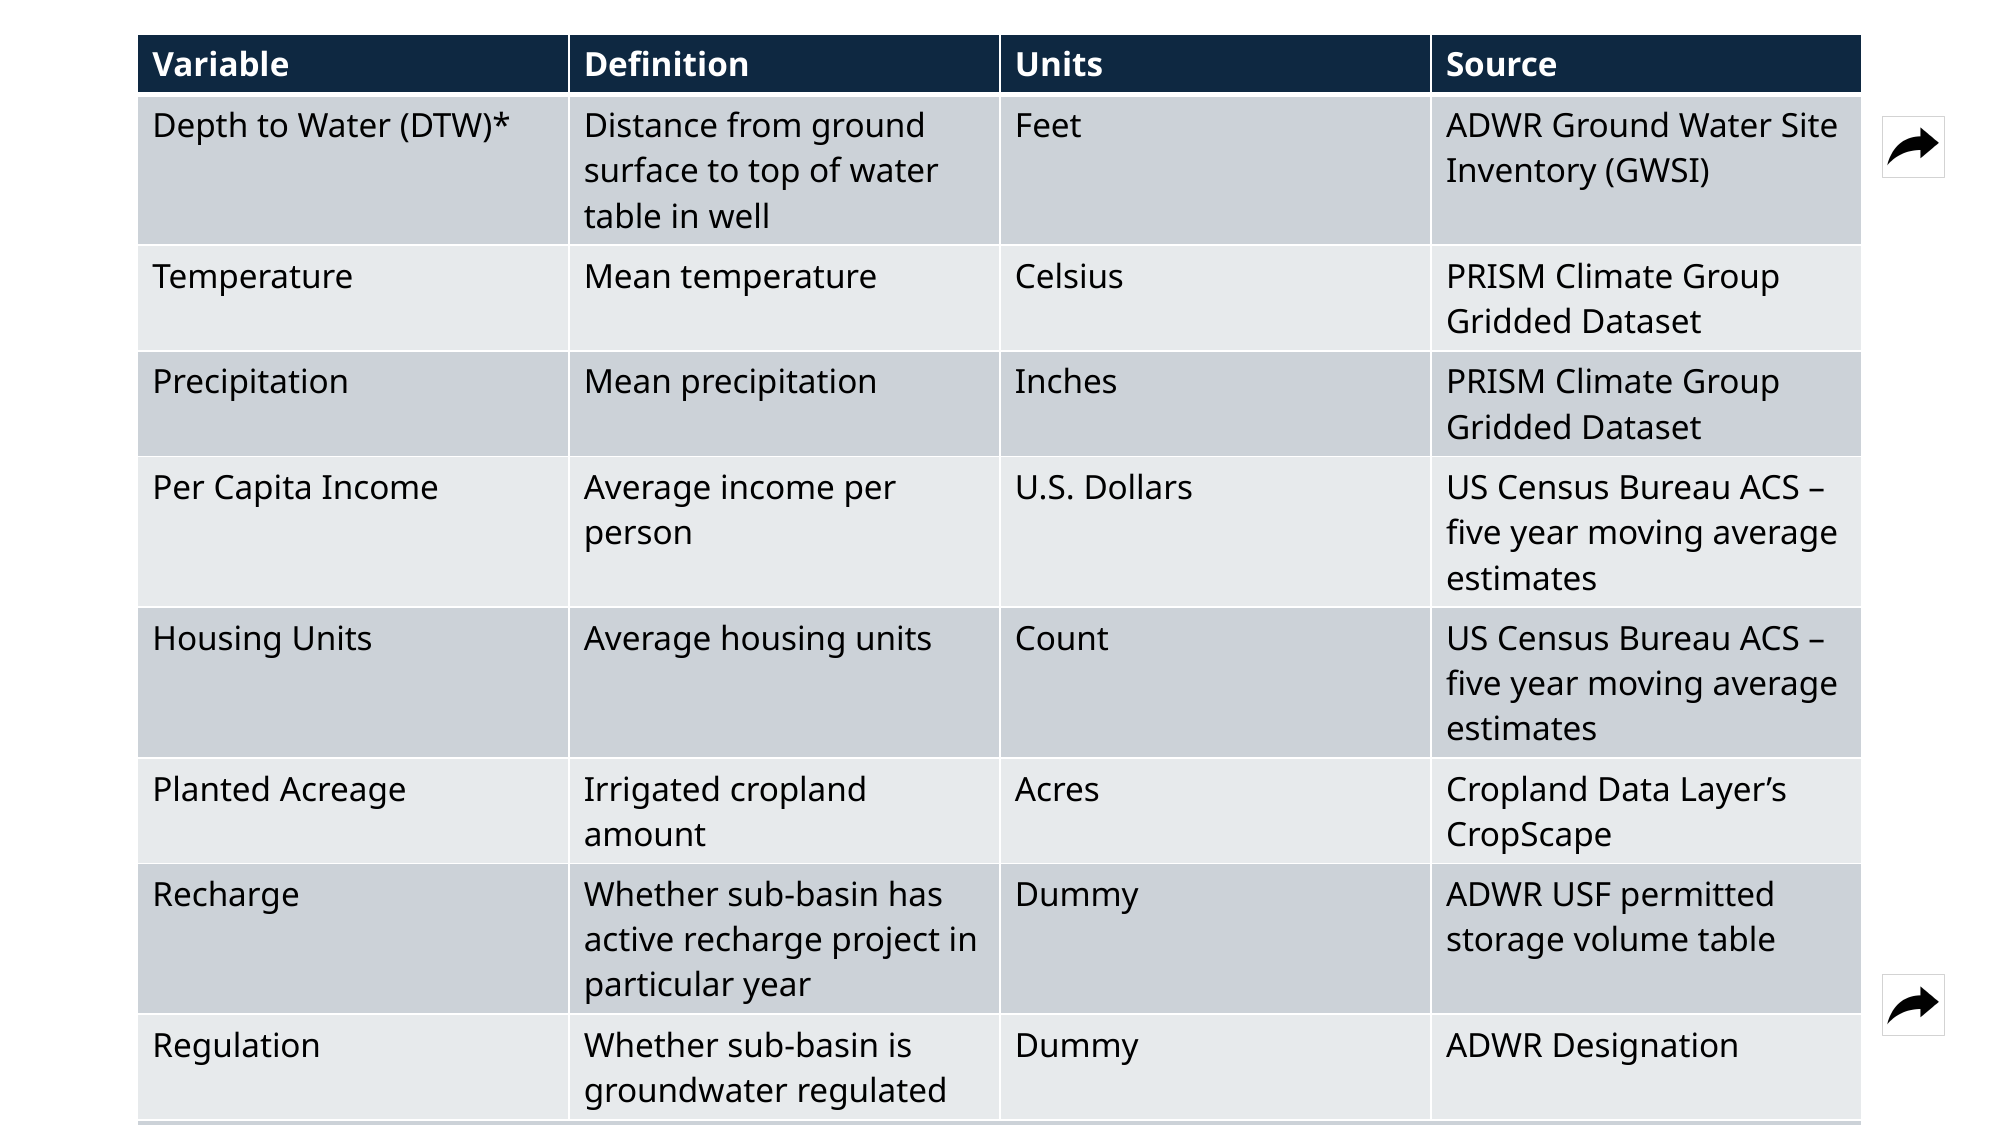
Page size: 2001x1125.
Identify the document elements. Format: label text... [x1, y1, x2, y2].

table_cell Feet [1001, 97, 1430, 244]
table_cell Planted Acreage [138, 759, 568, 863]
table_cell Mean precipitation [570, 352, 999, 456]
table_cell Whether sub-basin is groundwater regulated [570, 1015, 999, 1119]
table_cell Cropland Data Layer’s CropScape [1432, 759, 1861, 863]
table_cell Average income per person [570, 457, 999, 606]
table_cell Dummy [1001, 864, 1430, 1013]
table_cell Count [1001, 608, 1430, 757]
table_cell Recharge [138, 864, 568, 1013]
table_cell Depth to Water (DTW)* [138, 97, 568, 244]
table_cell Temperature [138, 246, 568, 350]
table_cell *DTW is the dependent variable [138, 1121, 1861, 1125]
table_header Units [1001, 35, 1430, 92]
picture [1883, 975, 1944, 1035]
table_cell PRISM Climate Group Gridded Dataset [1432, 246, 1861, 350]
table_header Definition [570, 35, 999, 92]
table_cell ADWR Ground Water Site Inventory (GWSI) [1432, 97, 1861, 244]
table_cell ADWR USF permitted storage volume table [1432, 864, 1861, 1013]
table_cell Distance from ground surface to top of water table in well [570, 97, 999, 244]
table_cell Per Capita Income [138, 457, 568, 606]
table_cell Housing Units [138, 608, 568, 757]
table_cell Mean temperature [570, 246, 999, 350]
table_cell Dummy [1001, 1015, 1430, 1119]
table_header Source [1432, 35, 1861, 92]
table_cell US Census Bureau ACS – five year moving average estimates [1432, 608, 1861, 757]
table_cell Precipitation [138, 352, 568, 456]
table_cell Average housing units [570, 608, 999, 757]
table_cell U.S. Dollars [1001, 457, 1430, 606]
table_cell Inches [1001, 352, 1430, 456]
table_header Variable [138, 35, 568, 92]
table_cell Whether sub-basin has active recharge project in particular year [570, 864, 999, 1013]
table_cell Acres [1001, 759, 1430, 863]
table_cell PRISM Climate Group Gridded Dataset [1432, 352, 1861, 456]
picture [1883, 117, 1944, 177]
table_cell ADWR Designation [1432, 1015, 1861, 1119]
table_cell Celsius [1001, 246, 1430, 350]
table_cell Regulation [138, 1015, 568, 1119]
table_cell US Census Bureau ACS – five year moving average estimates [1432, 457, 1861, 606]
table_cell Irrigated cropland amount [570, 759, 999, 863]
